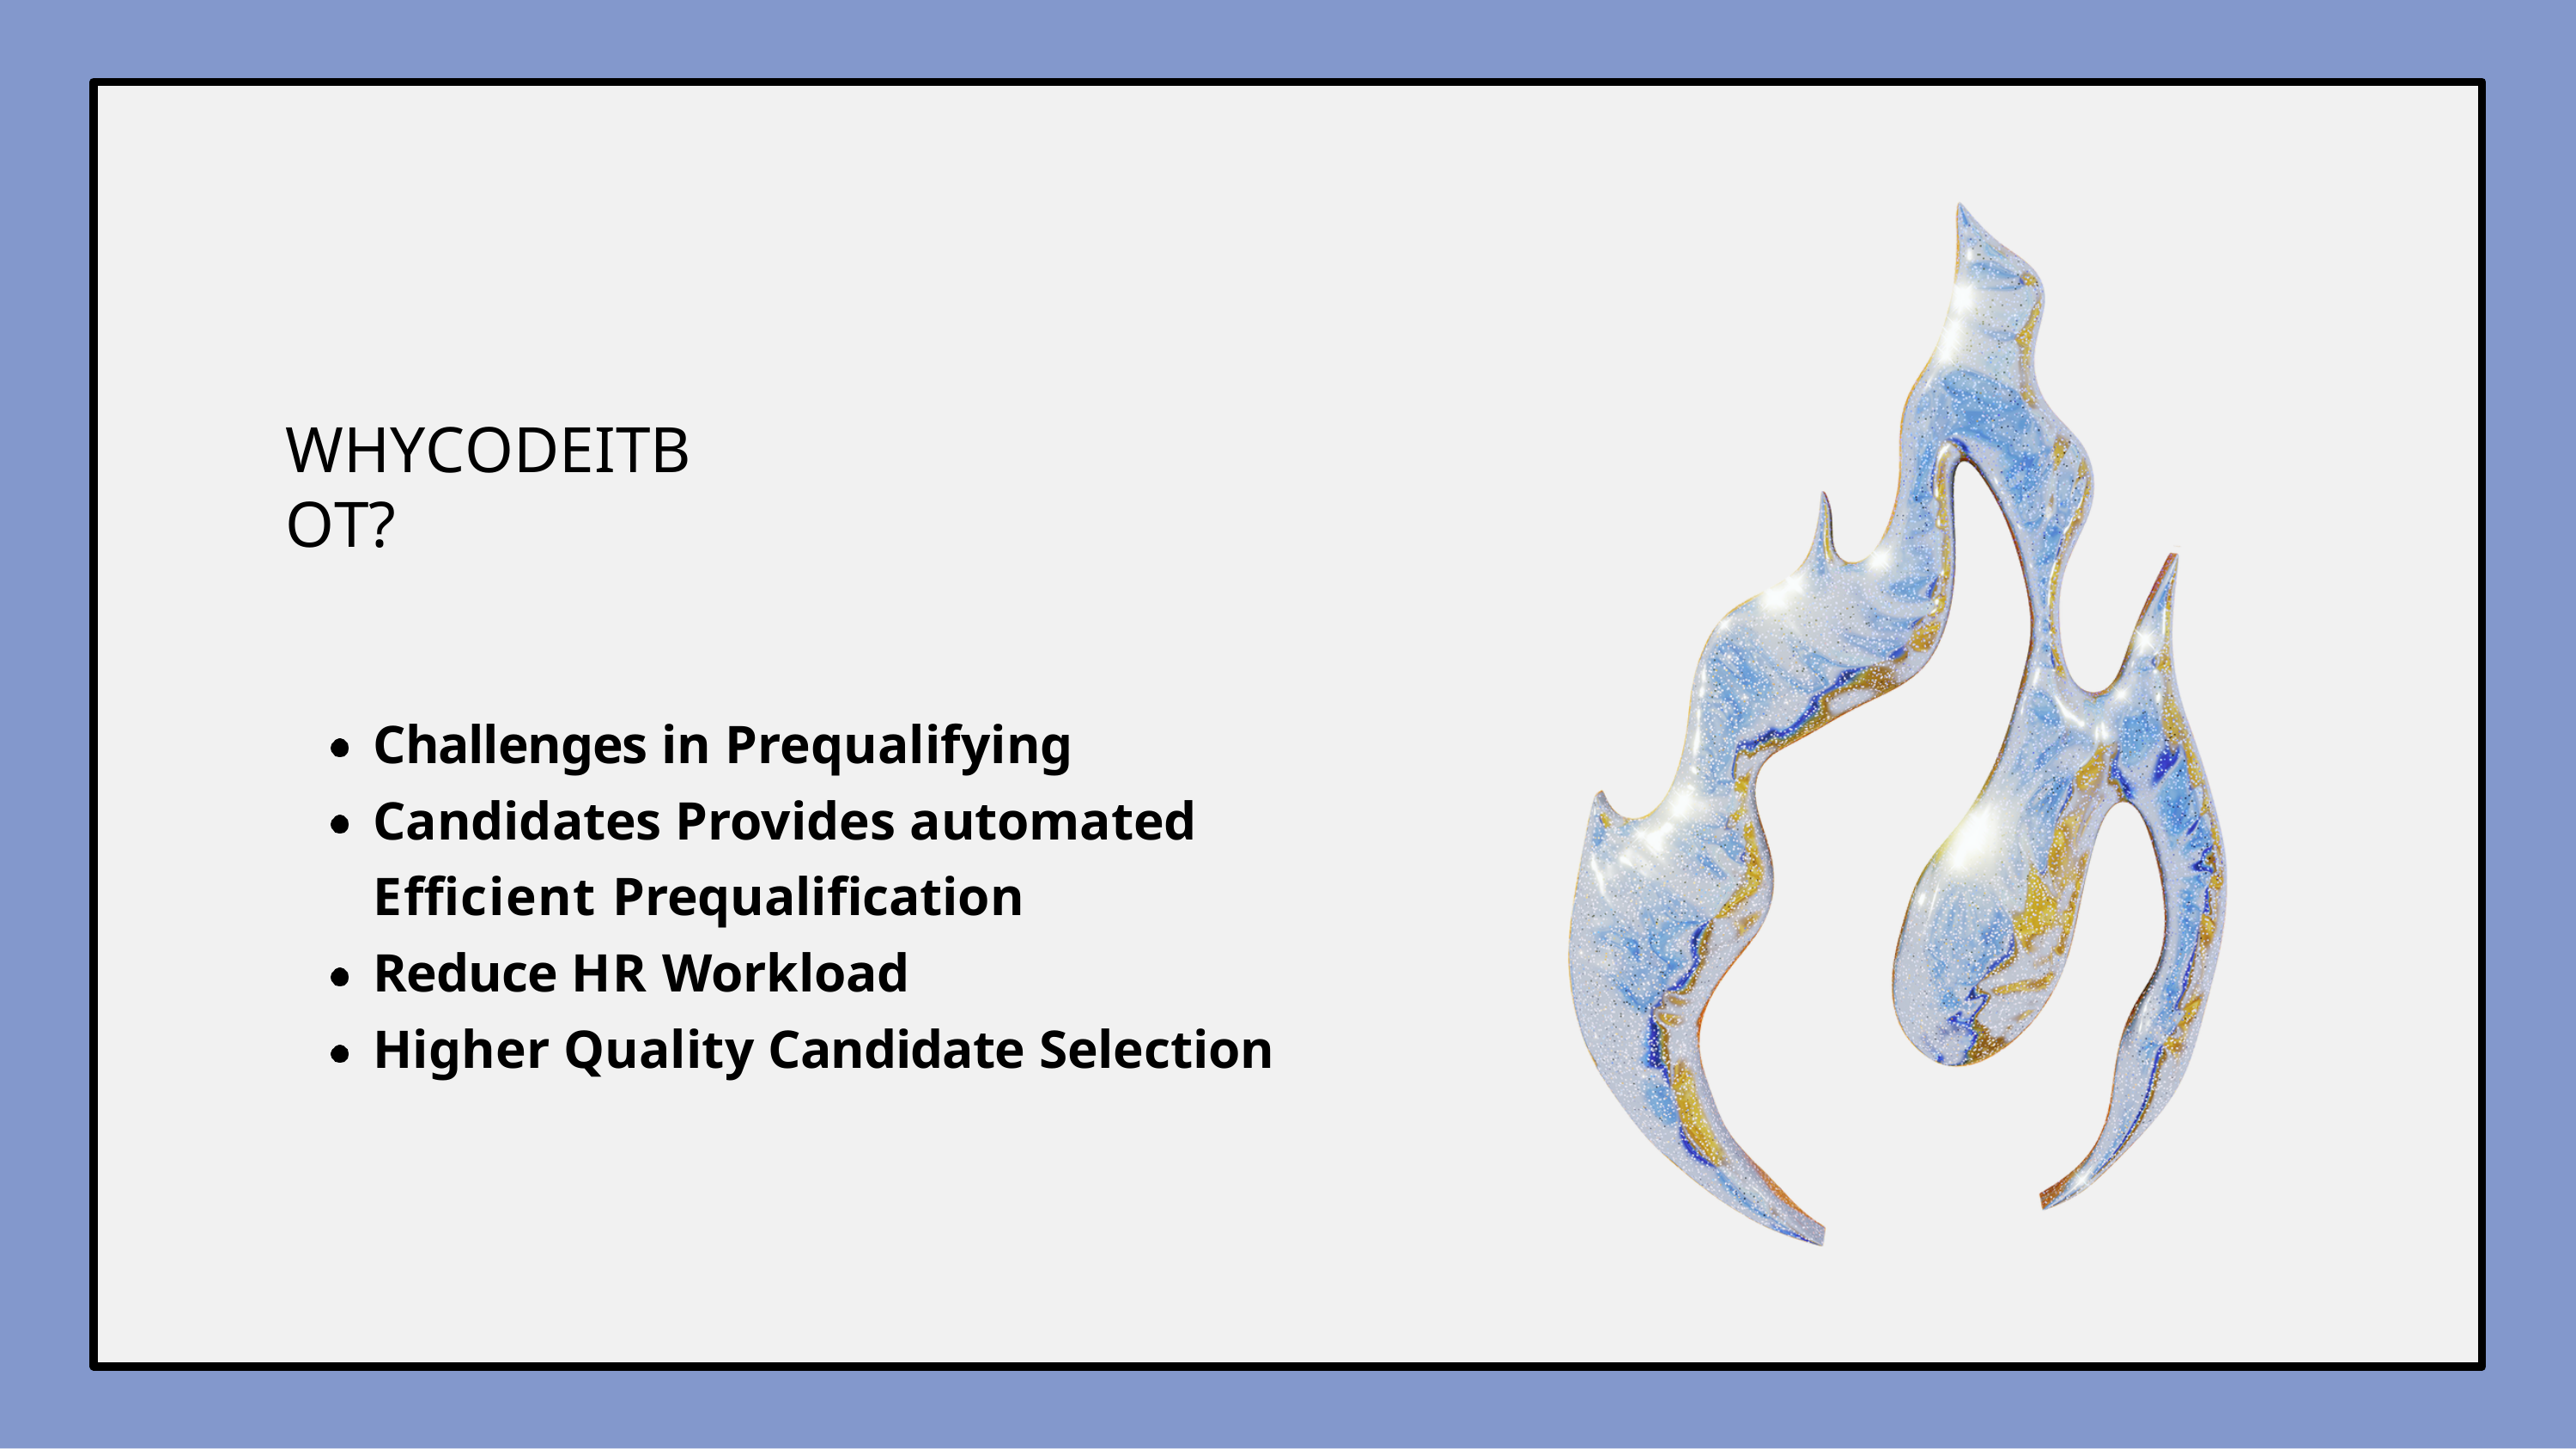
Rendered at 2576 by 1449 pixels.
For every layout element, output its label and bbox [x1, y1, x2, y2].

text_box [89, 77, 2487, 1371]
